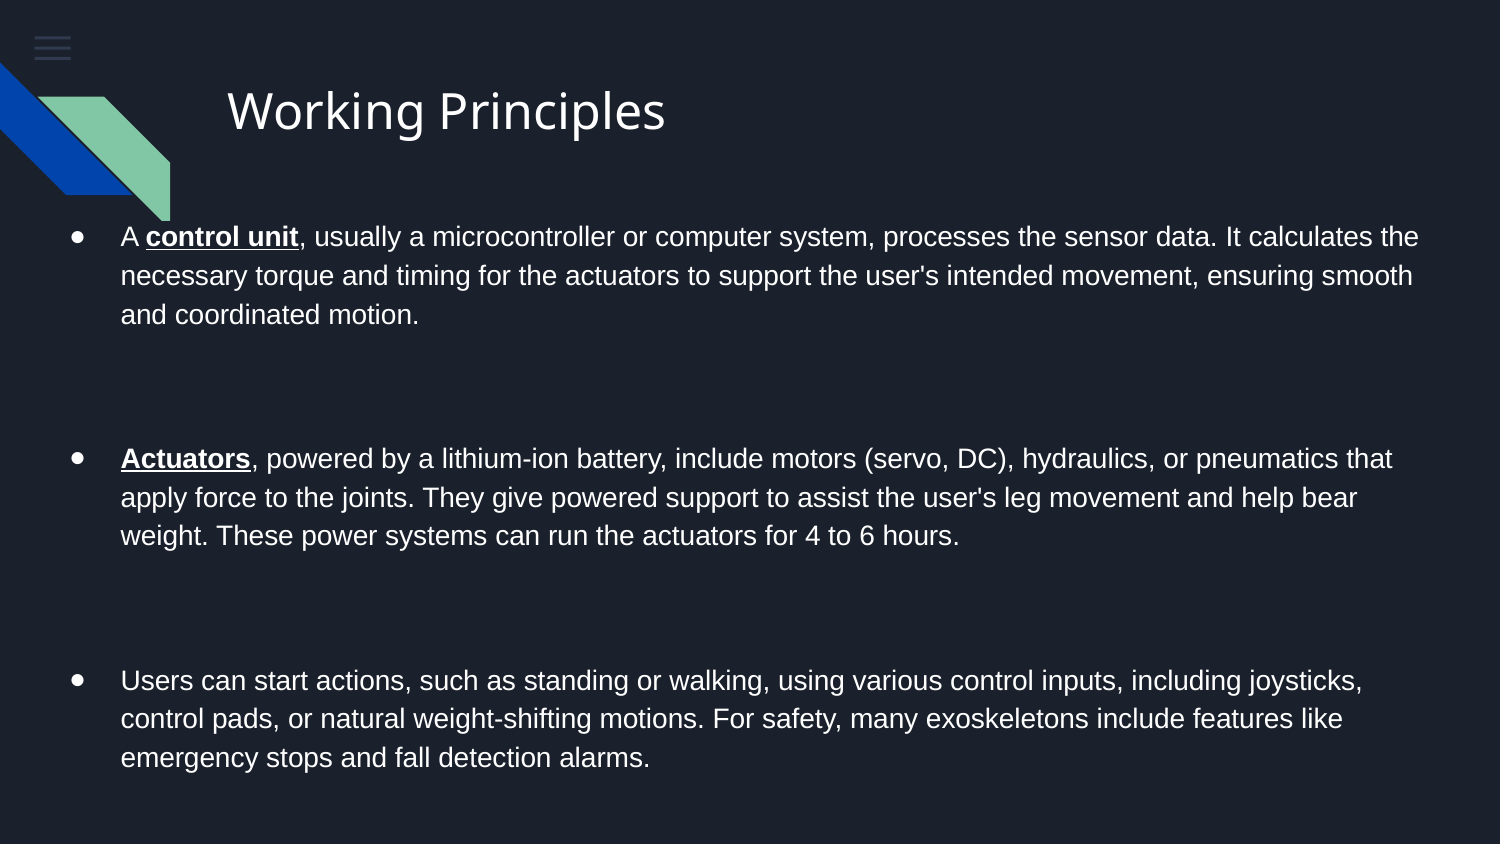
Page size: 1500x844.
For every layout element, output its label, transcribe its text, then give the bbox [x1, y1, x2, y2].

title Working Principles [212, 64, 1368, 198]
list A control unit, usually a microcontroller or computer system, processes the sensor data. It calculates the necessary torque and timing for the actuators to support the user's intended movement, ensuring smooth and coordinated motion. Actuators, powered by a lithium-ion battery, include motors (servo, DC), hydraulics, or pneumatics that apply force to the joints. They give powered support to assist the user's leg movement and help bear weight. These power systems can run the actuators for 4 to 6 hours. Users can start actions, such as standing or walking, using various control inputs, including joysticks, control pads, or natural weight-shifting motions. For safety, many exoskeletons include features like emergency stops and fall detection alarms. [30, 198, 1449, 804]
